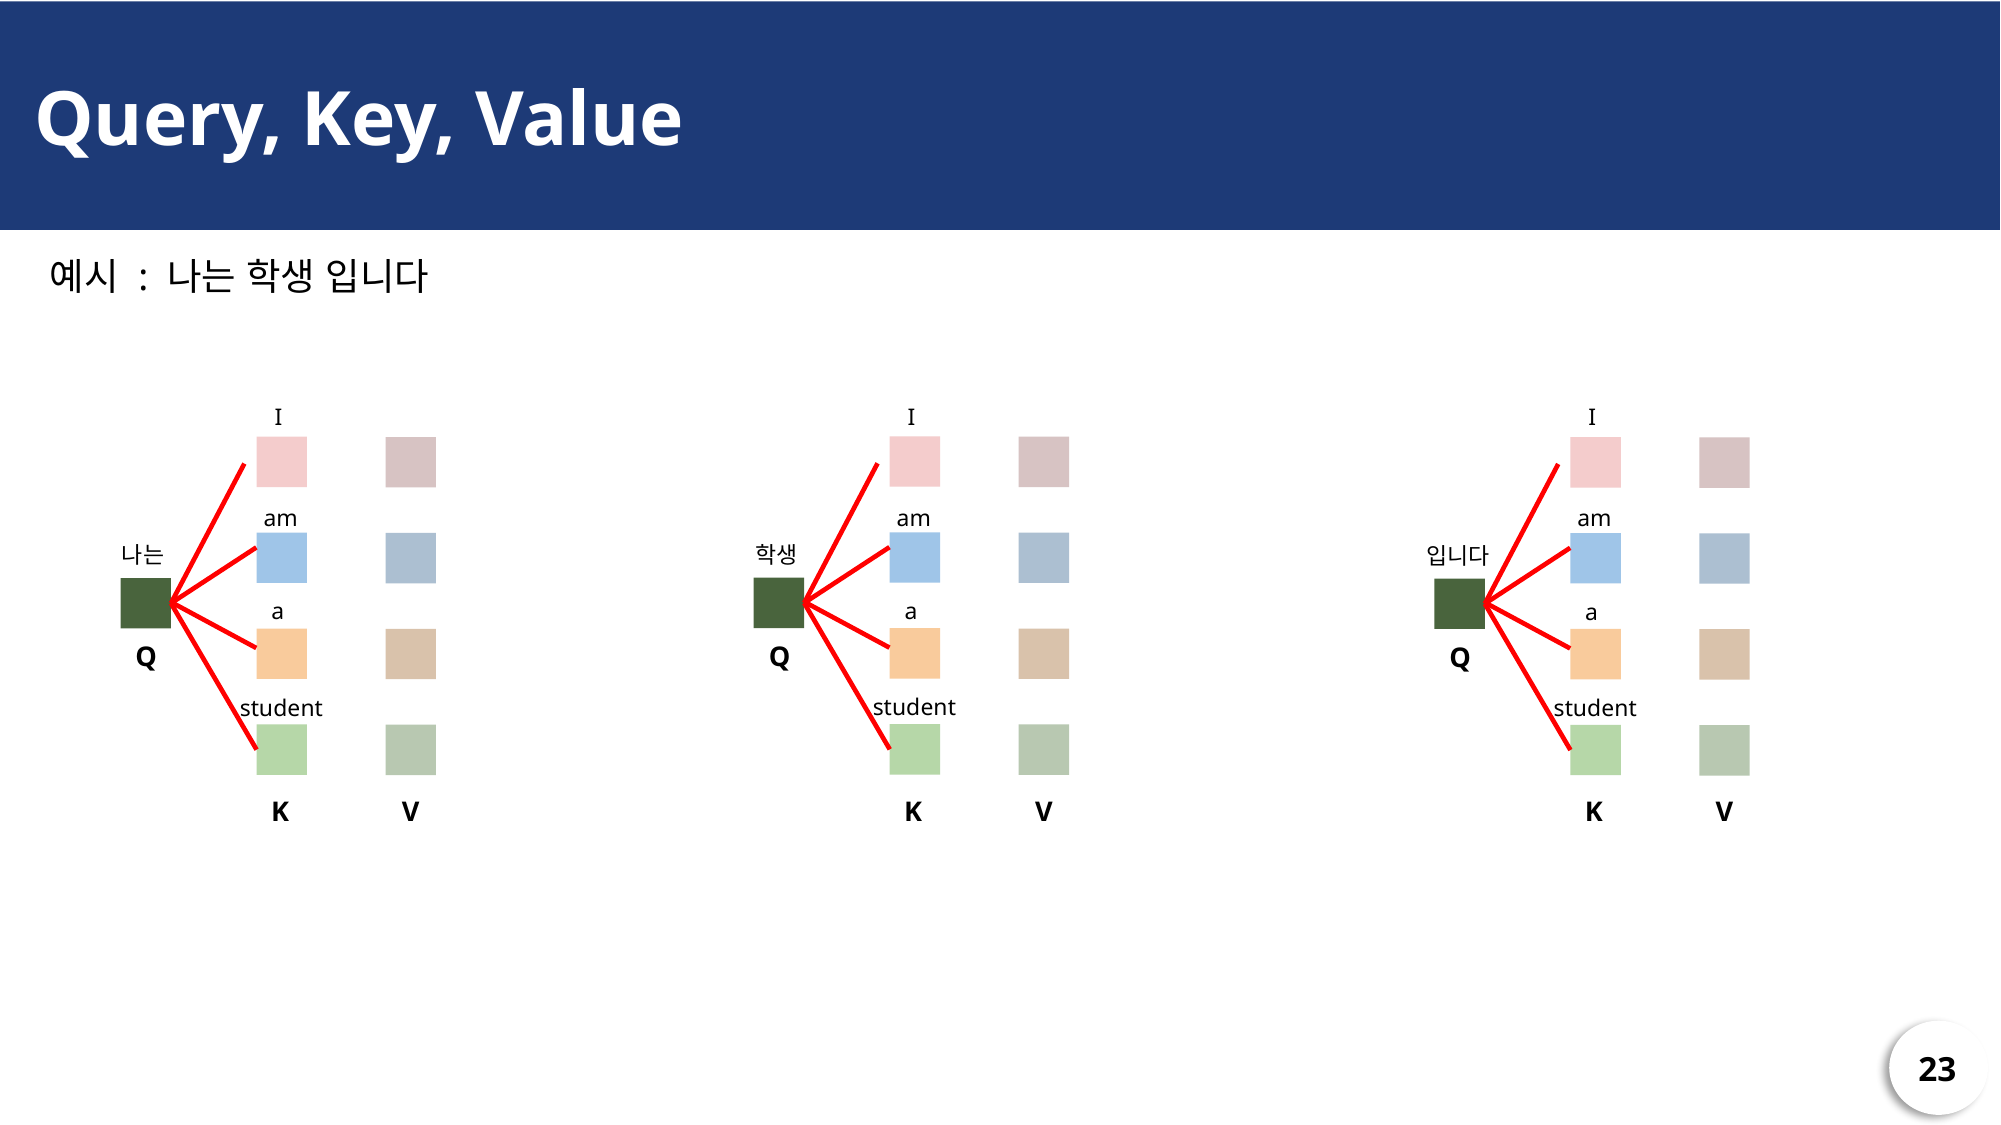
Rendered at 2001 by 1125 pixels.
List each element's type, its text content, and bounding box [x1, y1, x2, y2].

text_box [890, 627, 941, 680]
text_box [753, 577, 804, 629]
text_box [1569, 436, 1622, 489]
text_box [804, 547, 890, 601]
text_box [1698, 436, 1751, 489]
text_box am [1562, 496, 1627, 539]
text_box 입니다 [1411, 533, 1484, 577]
text_box [119, 577, 170, 629]
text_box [1484, 603, 1571, 751]
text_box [804, 463, 878, 547]
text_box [804, 602, 890, 750]
text_box student [1571, 686, 1652, 729]
text_box I [259, 394, 297, 438]
text_box [1433, 577, 1484, 630]
text_box [1698, 628, 1751, 681]
text_box K [256, 787, 306, 835]
text_box 예시 : 나는 학생 입니다 [35, 245, 445, 305]
text_box [384, 532, 437, 584]
text_box a [890, 589, 933, 632]
text_box [1018, 532, 1070, 584]
text_box 학생 [740, 533, 804, 576]
text_box K [1570, 787, 1619, 835]
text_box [170, 463, 245, 547]
text_box I [892, 394, 931, 437]
text_box V [1700, 787, 1750, 835]
text_box [1571, 628, 1622, 680]
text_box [1484, 463, 1559, 547]
text_box K [889, 786, 939, 834]
text_box a [1571, 589, 1613, 632]
text_box am [248, 496, 313, 539]
text_box Q [120, 632, 170, 680]
text_box [1698, 532, 1751, 585]
text_box am [881, 495, 946, 539]
text_box [889, 728, 941, 776]
text_box [256, 729, 308, 776]
text_box [889, 435, 941, 488]
text_box [256, 436, 308, 488]
text_box V [387, 787, 436, 835]
text_box Q [753, 631, 804, 680]
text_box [170, 603, 257, 750]
text_box [384, 724, 437, 776]
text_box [170, 547, 257, 603]
text_box student [257, 685, 338, 729]
text_box [1569, 729, 1622, 776]
text_box [1018, 723, 1070, 776]
text_box 나는 [107, 533, 170, 576]
text_box Q [1434, 632, 1484, 680]
text_box [1698, 724, 1751, 777]
text_box [384, 628, 437, 680]
text_box [384, 436, 437, 488]
text_box [1018, 627, 1070, 680]
text_box Query, Key, Value [0, 0, 2000, 231]
text_box a [257, 589, 300, 632]
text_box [1484, 547, 1571, 603]
text_box [889, 539, 941, 584]
text_box I [1573, 395, 1611, 438]
text_box [1569, 539, 1622, 584]
text_box V [1020, 786, 1070, 834]
text_box [256, 539, 308, 584]
text_box [257, 627, 308, 680]
text_box 23 [1888, 1019, 1990, 1116]
text_box student [890, 685, 971, 728]
text_box [1018, 436, 1070, 488]
